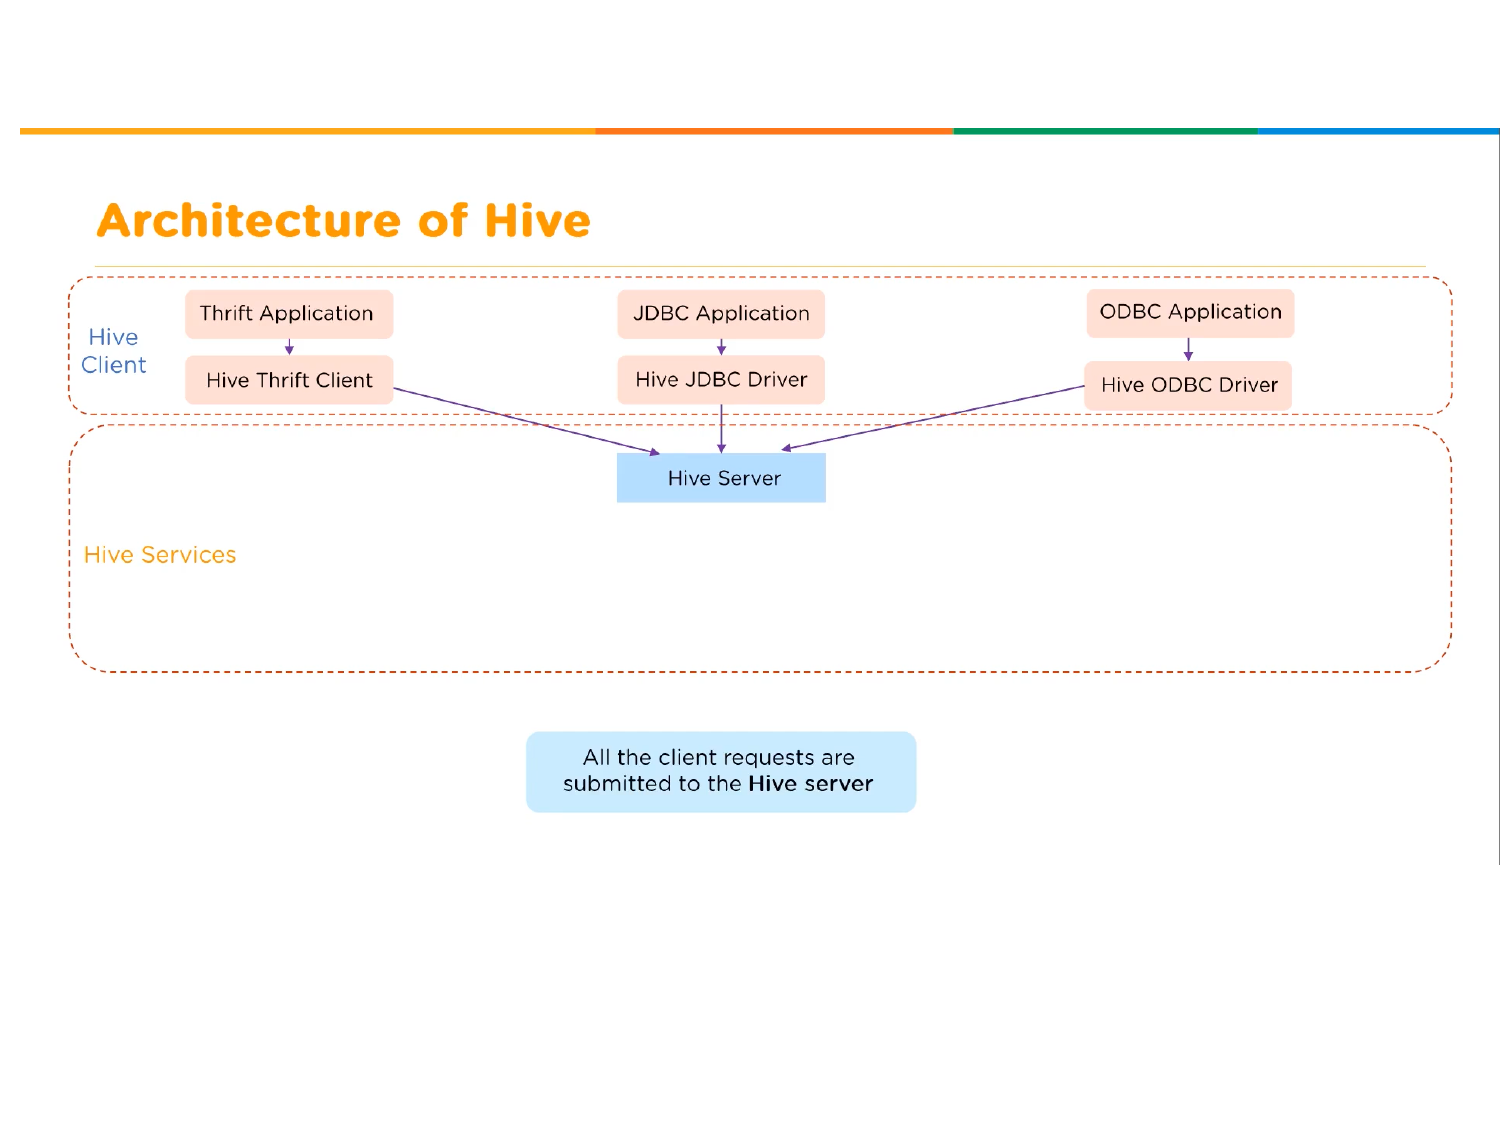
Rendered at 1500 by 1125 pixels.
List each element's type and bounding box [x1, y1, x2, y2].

text_box [0, 128, 1500, 973]
